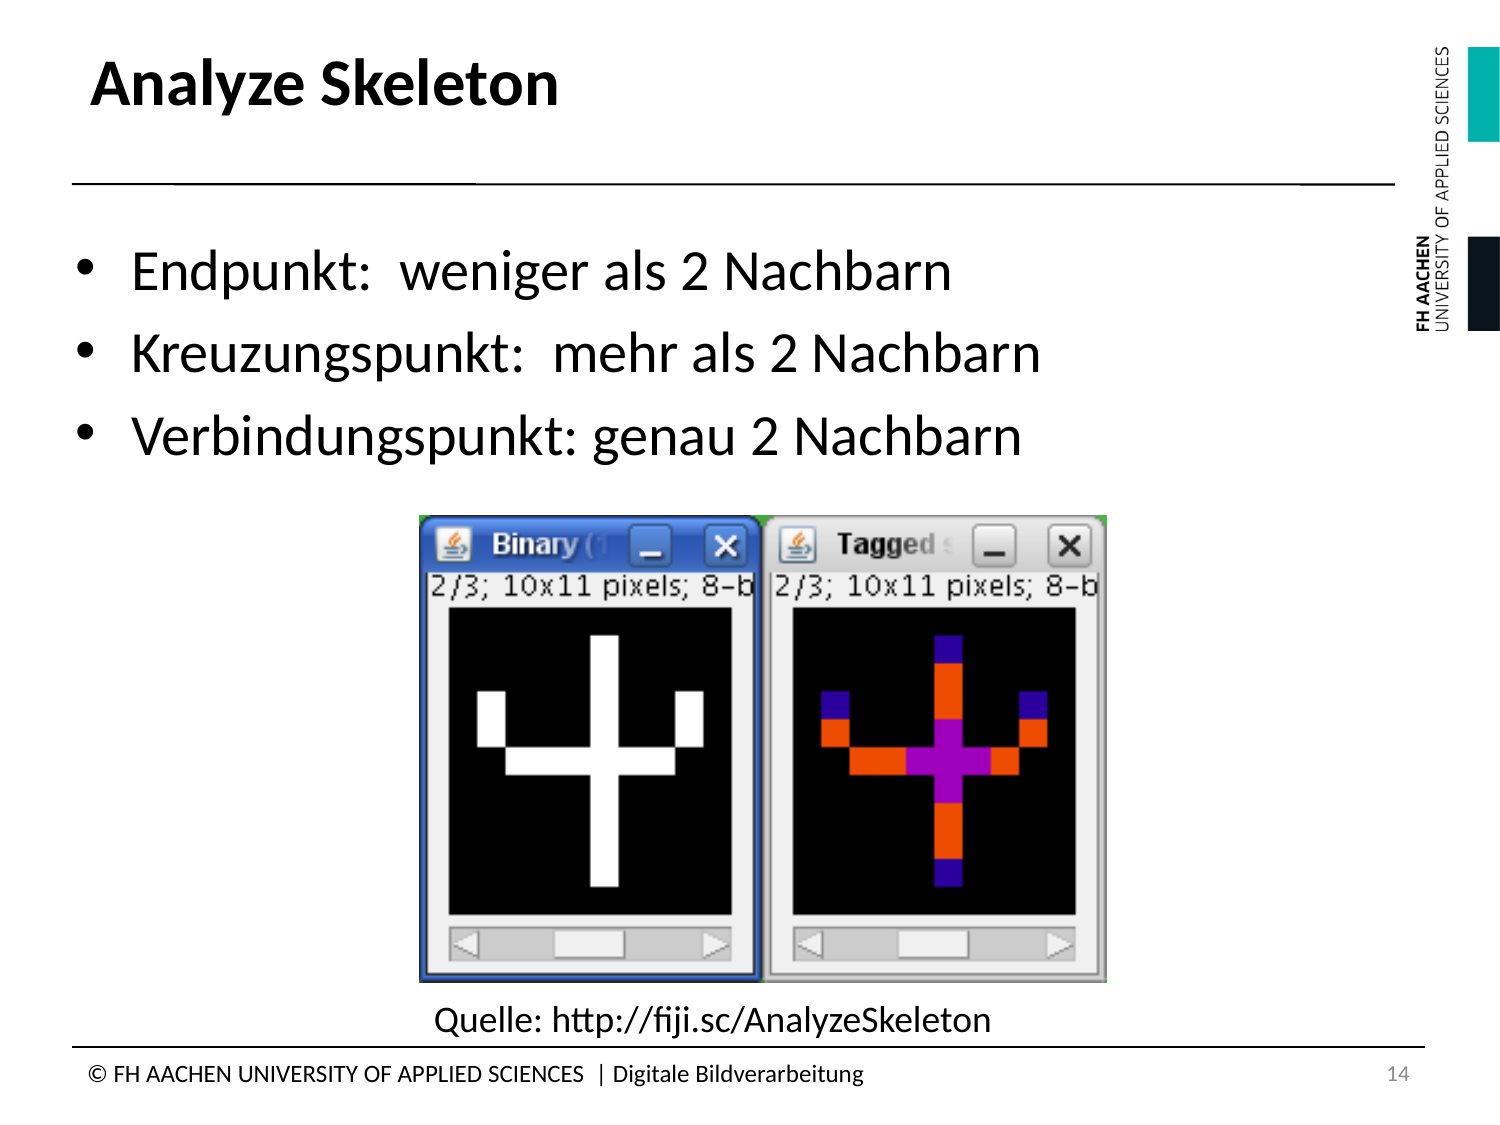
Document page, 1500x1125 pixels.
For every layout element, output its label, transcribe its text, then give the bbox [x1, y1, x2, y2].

picture [418, 514, 1108, 984]
title Analyze Skeleton [75, 45, 1425, 178]
list Endpunkt: weniger als 2 Nachbarn Kreuzungspunkt: mehr als 2 Nachbarn Verbindungspunkt: genau 2 Nachbarn [75, 231, 1425, 975]
picture [1404, 47, 1500, 331]
footer © FH AACHEN UNIVERSITY OF APPLIED SCIENCES | Digitale Bildverarbeitung [72, 1042, 1328, 1103]
text_box Quelle: http://fiji.sc/AnalyzeSkeleton [419, 987, 1500, 1048]
slide_number 14 [1328, 1048, 1425, 1103]
